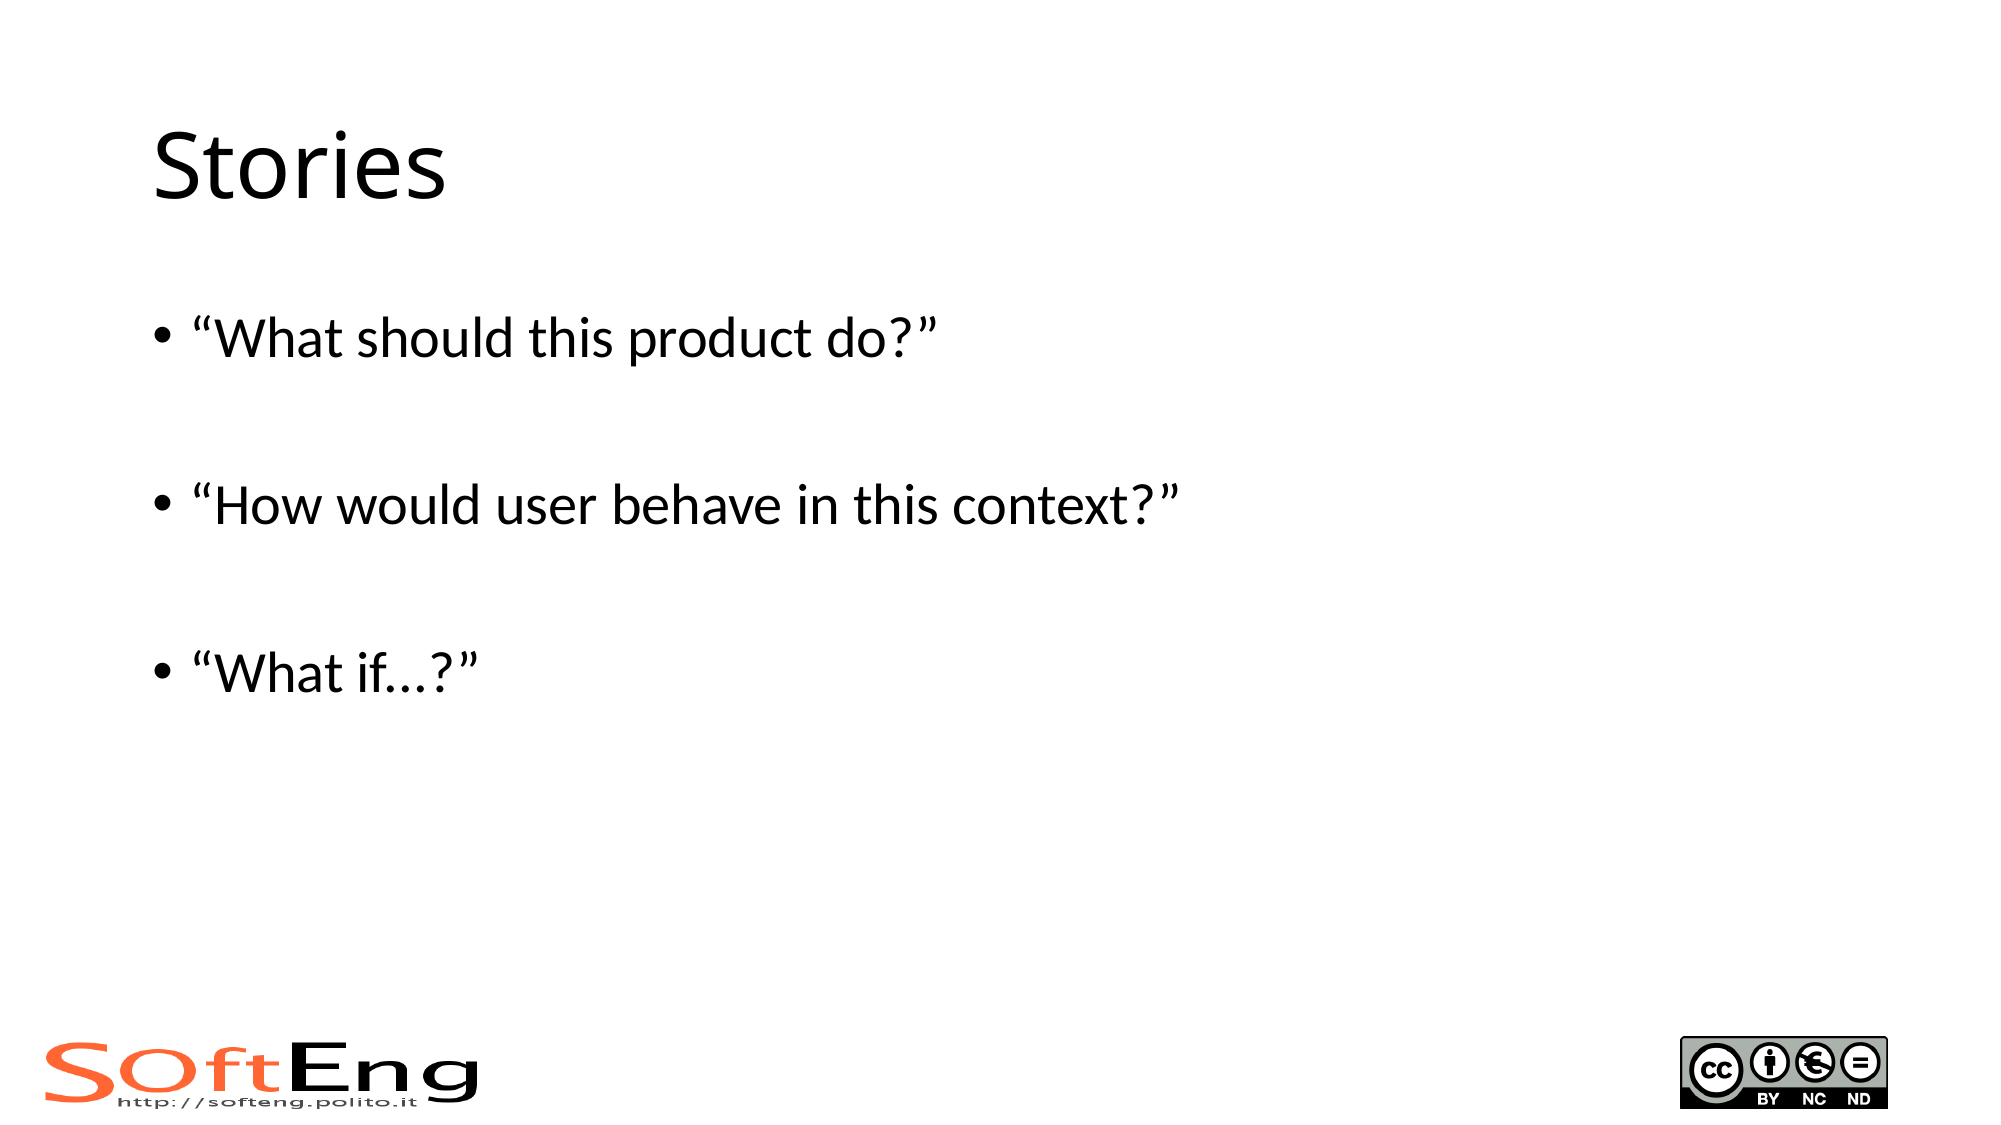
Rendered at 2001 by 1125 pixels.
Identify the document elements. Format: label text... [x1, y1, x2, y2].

list “What should this product do?” “How would user behave in this context?” “What if...?” [137, 299, 1863, 1014]
picture [1680, 1036, 1888, 1109]
picture [37, 1026, 488, 1119]
title Stories [137, 59, 1863, 278]
